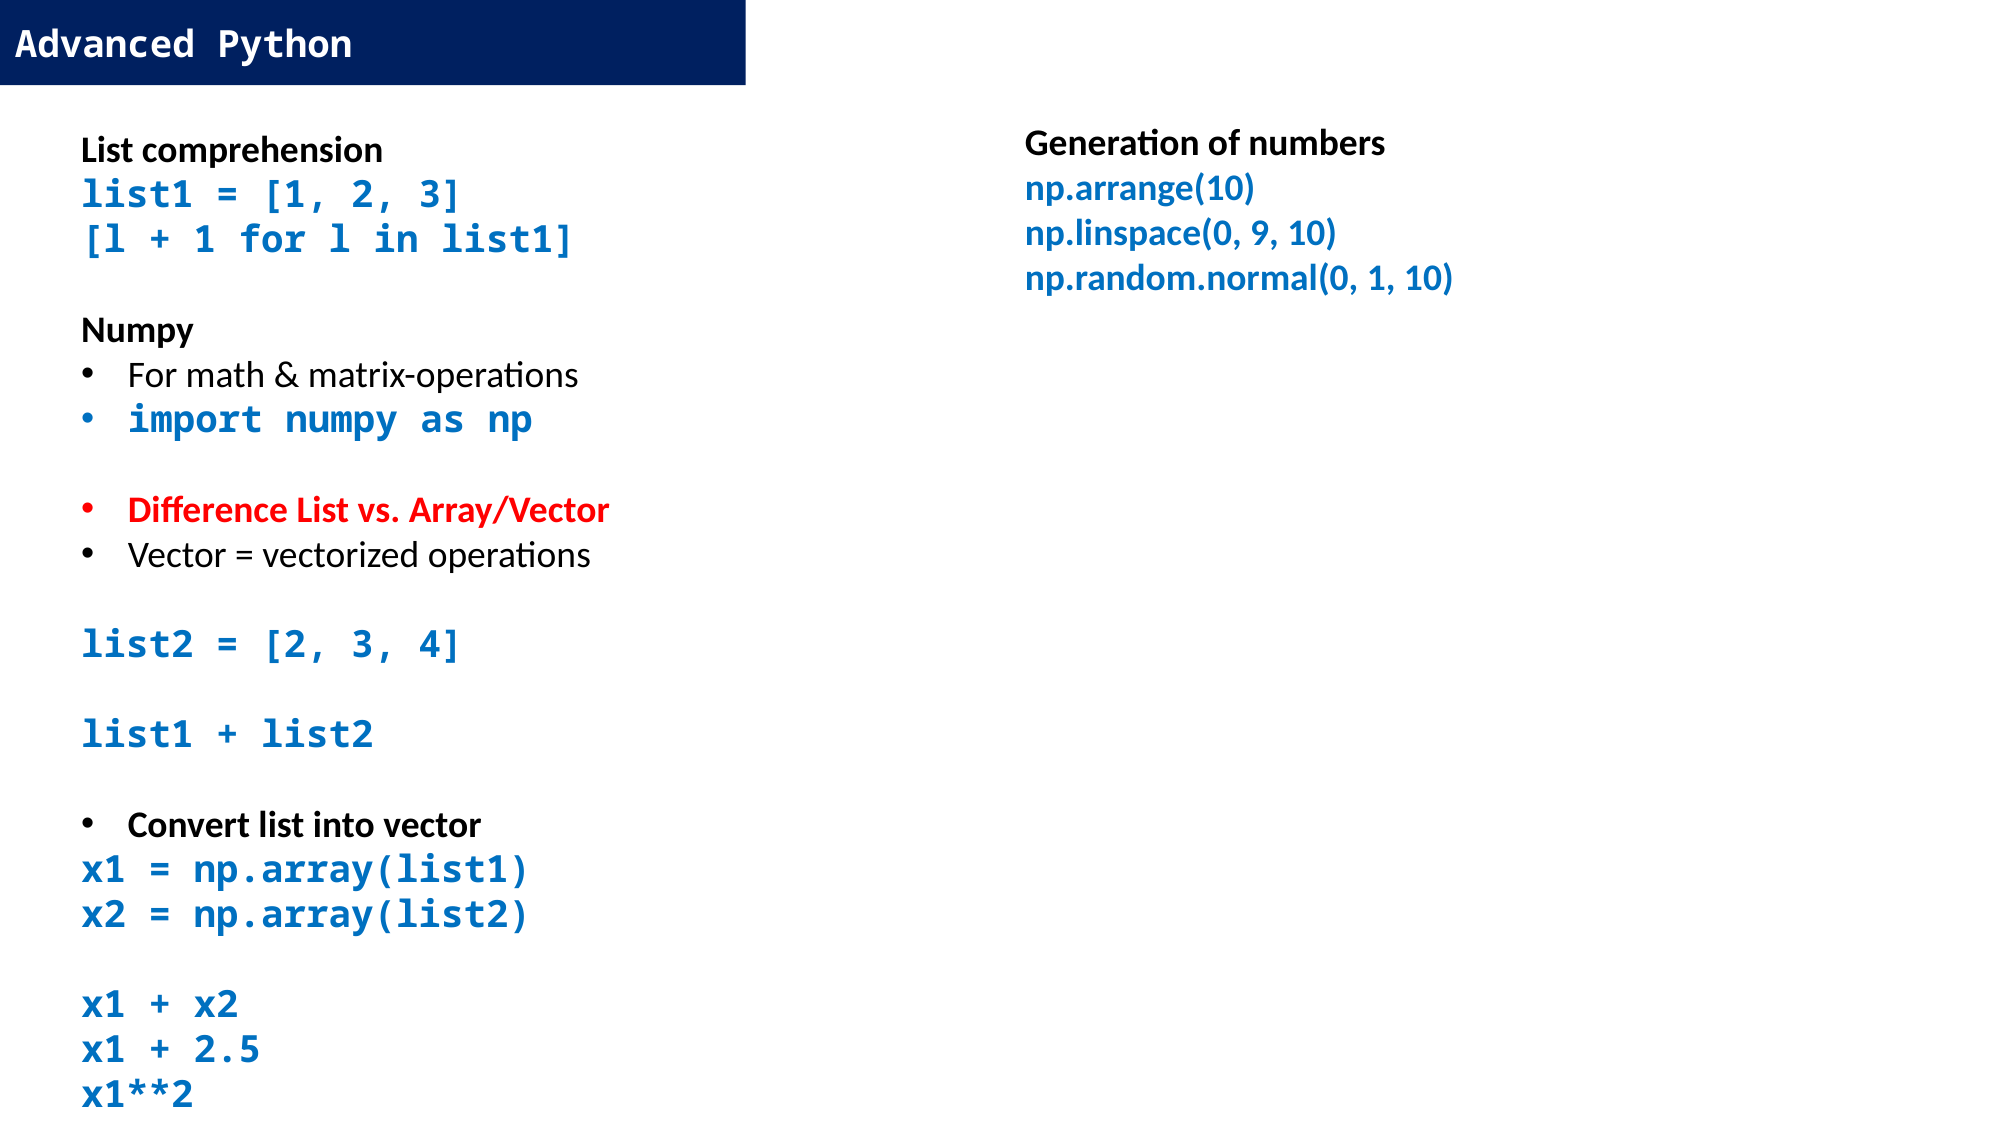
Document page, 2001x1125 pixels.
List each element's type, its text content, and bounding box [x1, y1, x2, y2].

text_box List comprehension list1 = [1, 2, 3] [l + 1 for l in list1] Numpy For math & matrix-operations import numpy as np Difference List vs. Array/Vector Vector = vectorized operations list2 = [2, 3, 4] list1 + list2 Convert list into vector x1 = np.array(list1) x2 = np.array(list2) x1 + x2 x1 + 2.5 x1**2 [66, 24, 1461, 1125]
text_box Generation of numbers np.arrange(10) np.linspace(0, 9, 10) np.random.normal(0, 1, 10) [1010, 0, 1864, 457]
text_box Advanced Python [0, 0, 746, 86]
